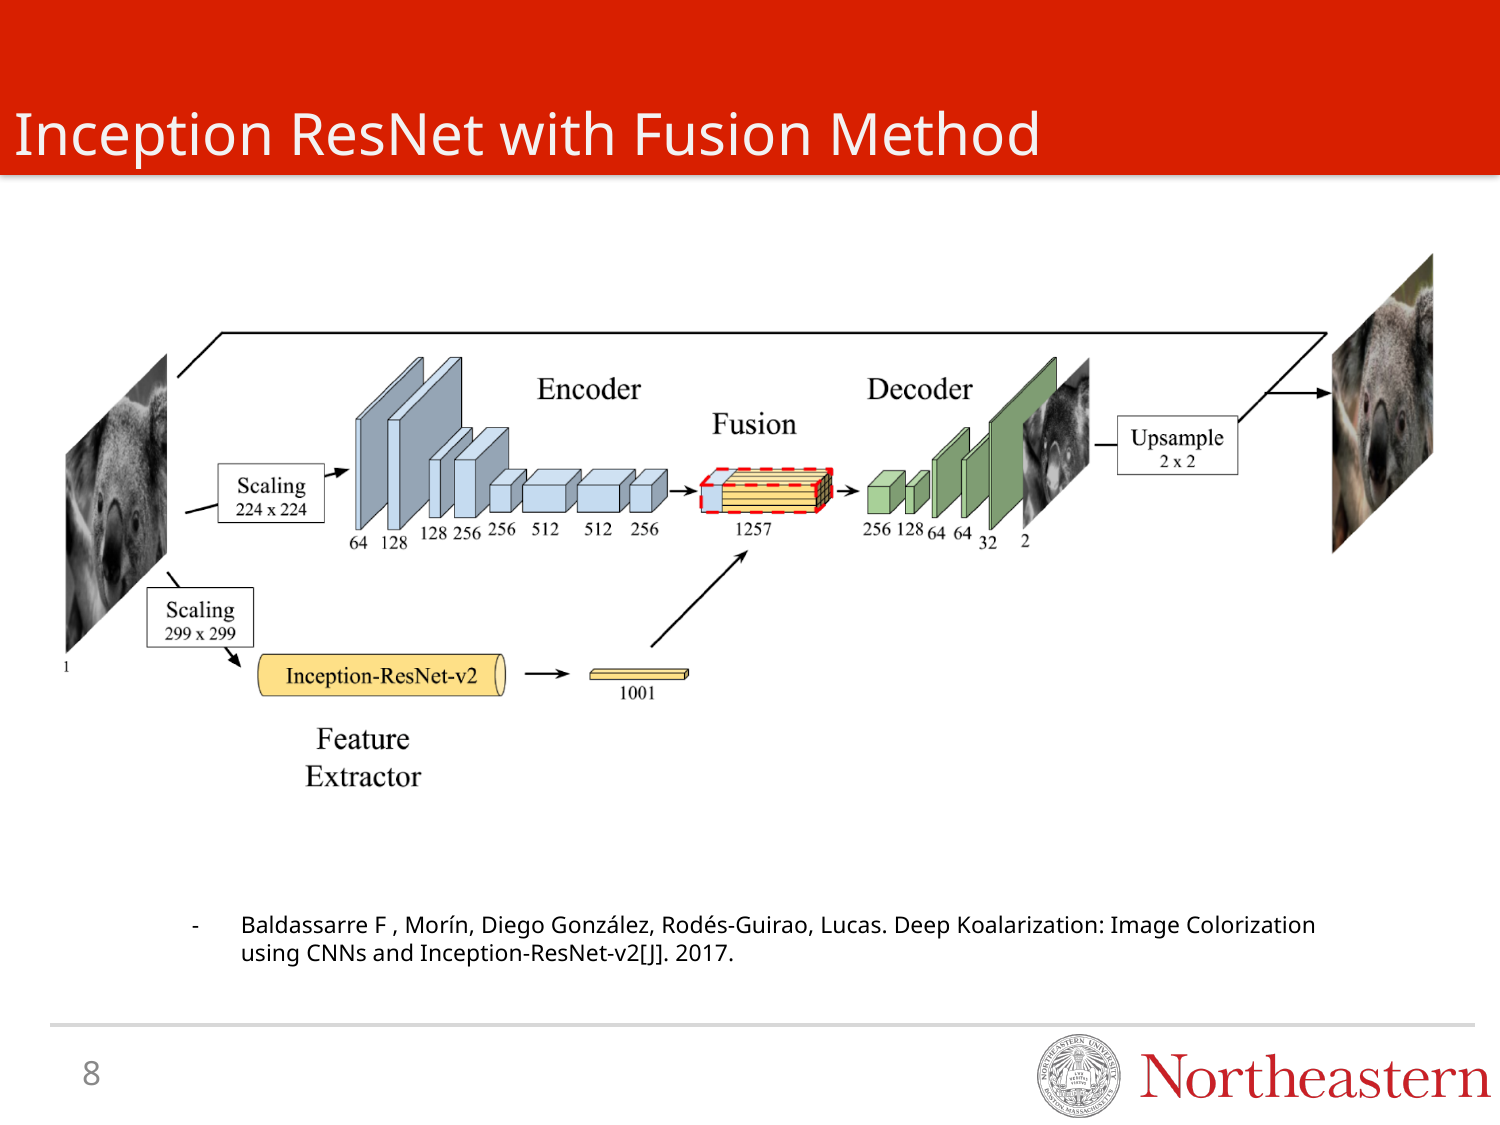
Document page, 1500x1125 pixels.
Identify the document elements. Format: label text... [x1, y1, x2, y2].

picture [48, 244, 1451, 826]
title Inception ResNet with Fusion Method [0, 0, 1500, 175]
picture [1037, 1034, 1491, 1118]
slide_number 7 [41, 1045, 117, 1105]
text_box Baldassarre F , Morín, Diego González, Rodés-Guirao, Lucas. Deep Koalarization: Image Colorization using CNNs and Inception-ResNet-v2[J]. 2017. [150, 895, 1349, 973]
